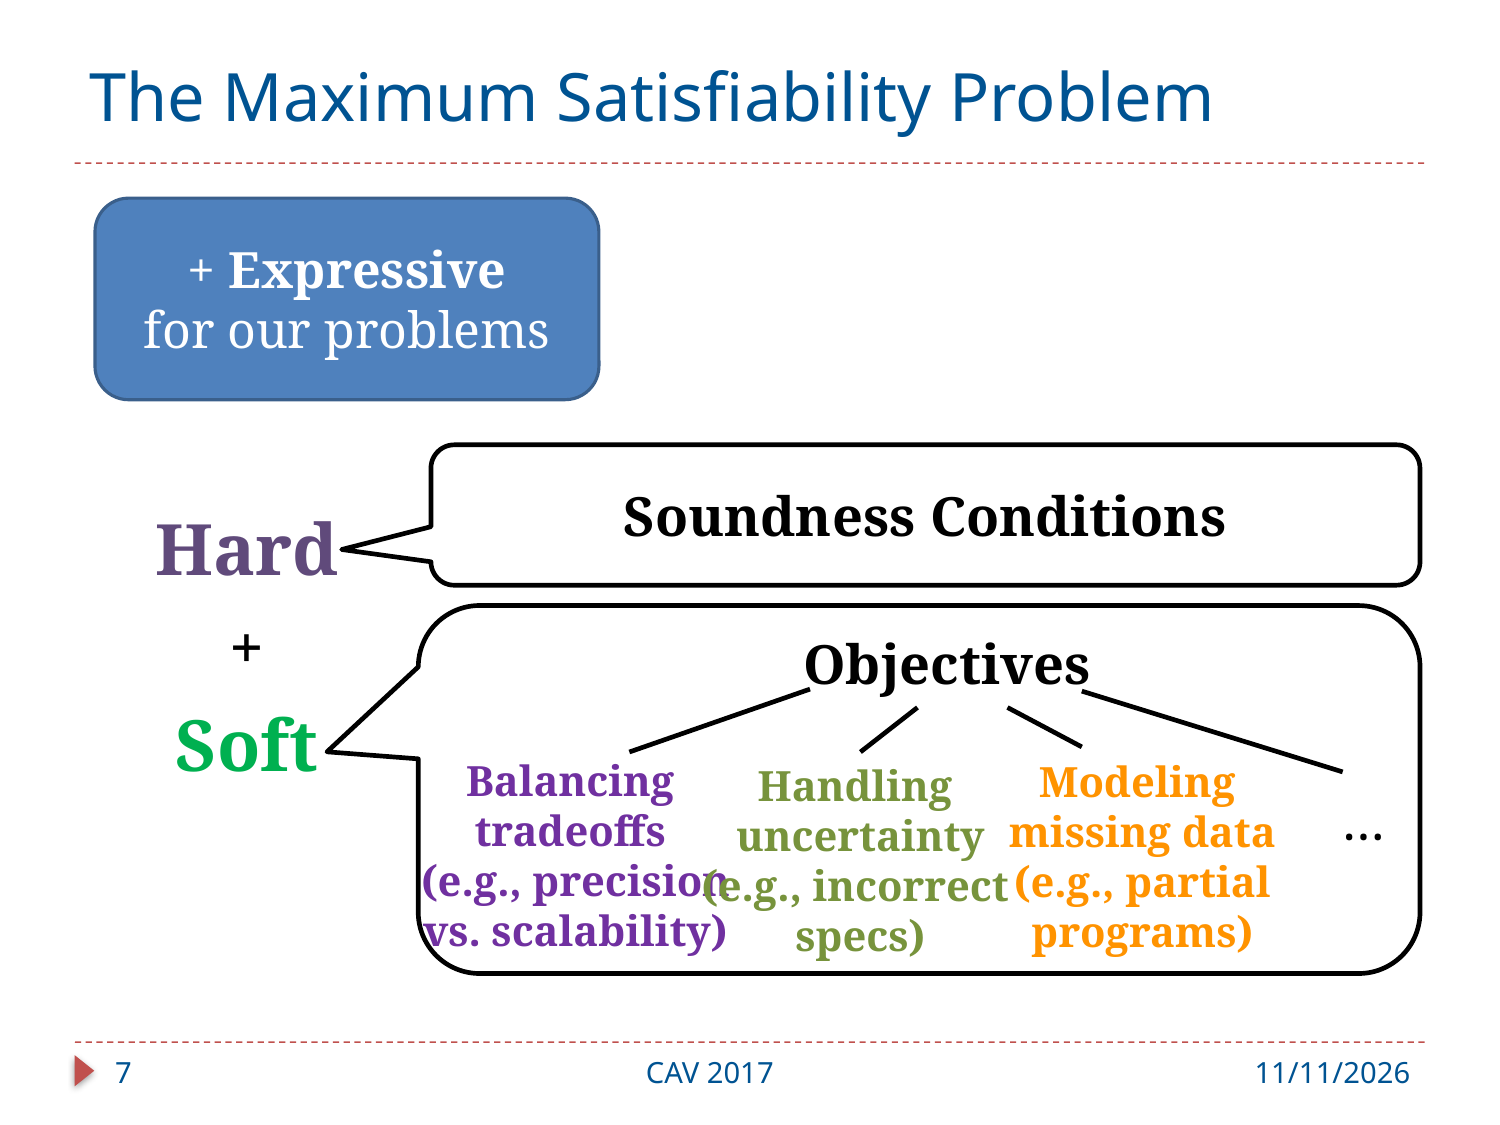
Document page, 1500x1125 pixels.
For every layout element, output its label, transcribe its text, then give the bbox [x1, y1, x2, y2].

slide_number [1185, 1046, 1426, 1107]
list [75, 210, 1425, 1024]
text_box Soundness Conditions [381, 443, 1422, 587]
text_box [383, 688, 811, 965]
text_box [950, 707, 1335, 967]
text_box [119, 496, 375, 795]
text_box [683, 707, 950, 970]
footer CAV 2017 [234, 1046, 1185, 1107]
title The Maximum Satisfiability Problem [75, 25, 1425, 165]
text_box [1081, 690, 1444, 859]
text_box Objectives [393, 603, 1422, 707]
slide_number 7 [100, 1046, 234, 1107]
text_box Objectives [1338, 871, 1422, 976]
text_box + Expressive for our problems [93, 196, 601, 402]
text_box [115, 501, 476, 976]
